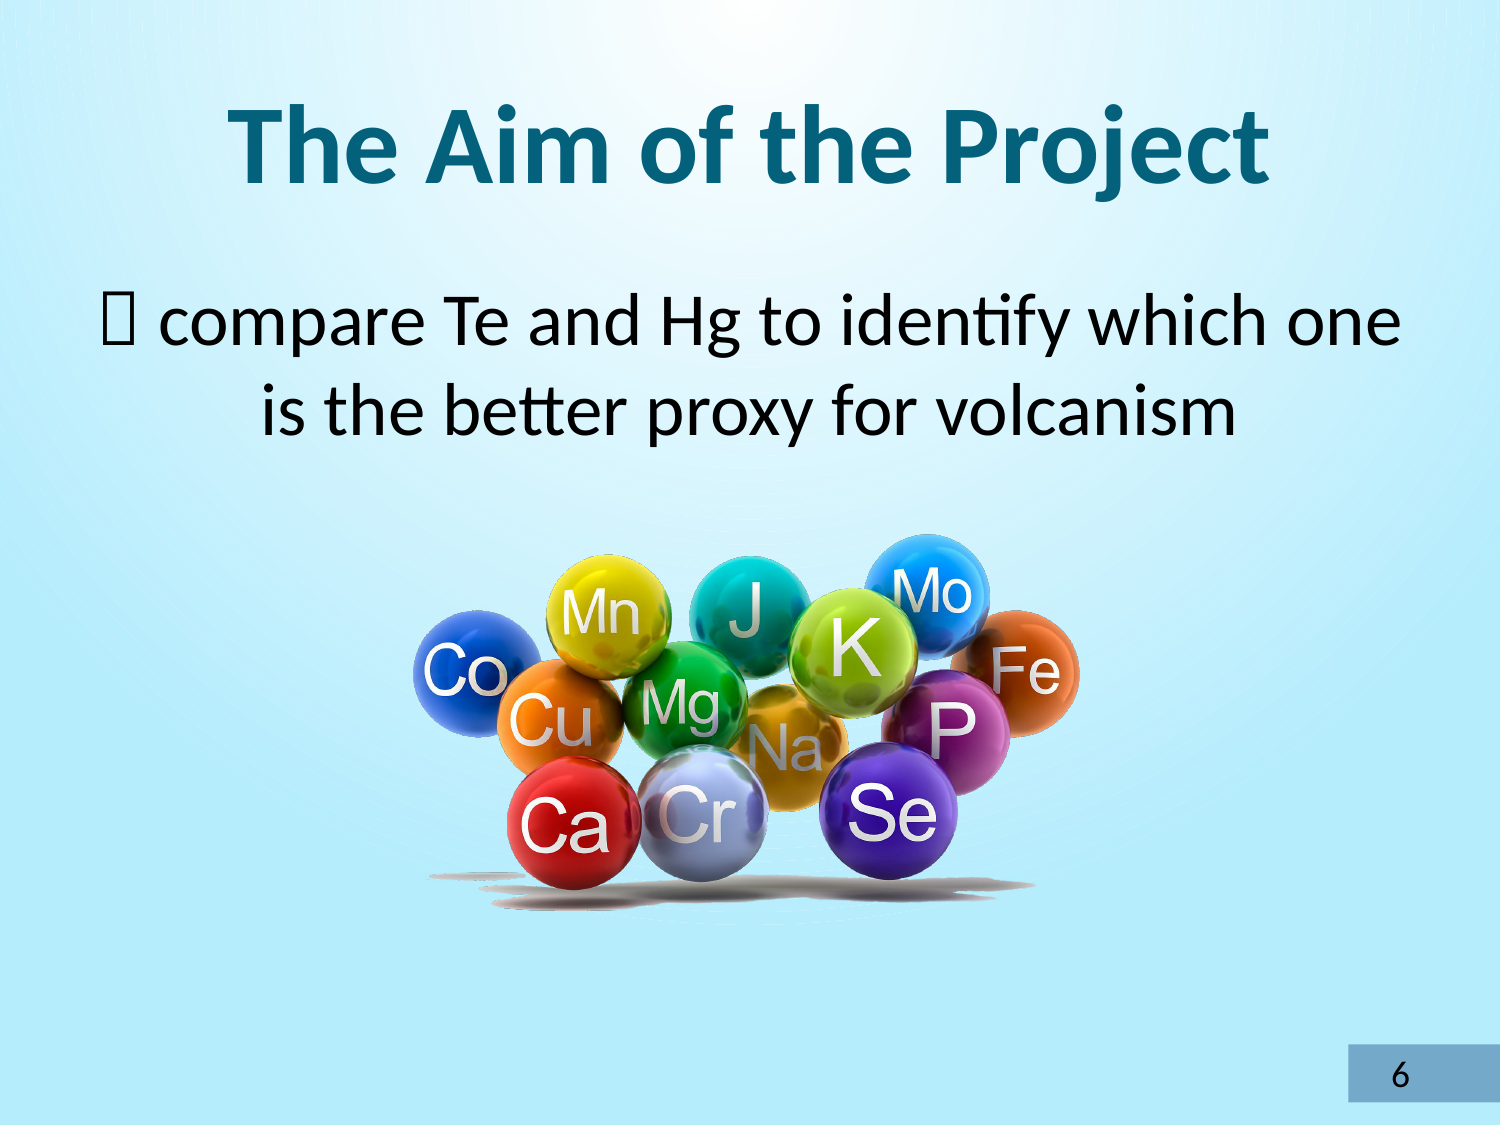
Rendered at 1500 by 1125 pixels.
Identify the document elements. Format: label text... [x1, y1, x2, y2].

slide_number 6 [1074, 1042, 1425, 1103]
list  compare Te and Hg to identify which one is the better proxy for volcanism [75, 262, 1425, 1005]
title The Aim of the Project [75, 45, 1425, 233]
picture [343, 446, 1157, 1006]
text_box [1346, 1042, 1500, 1104]
